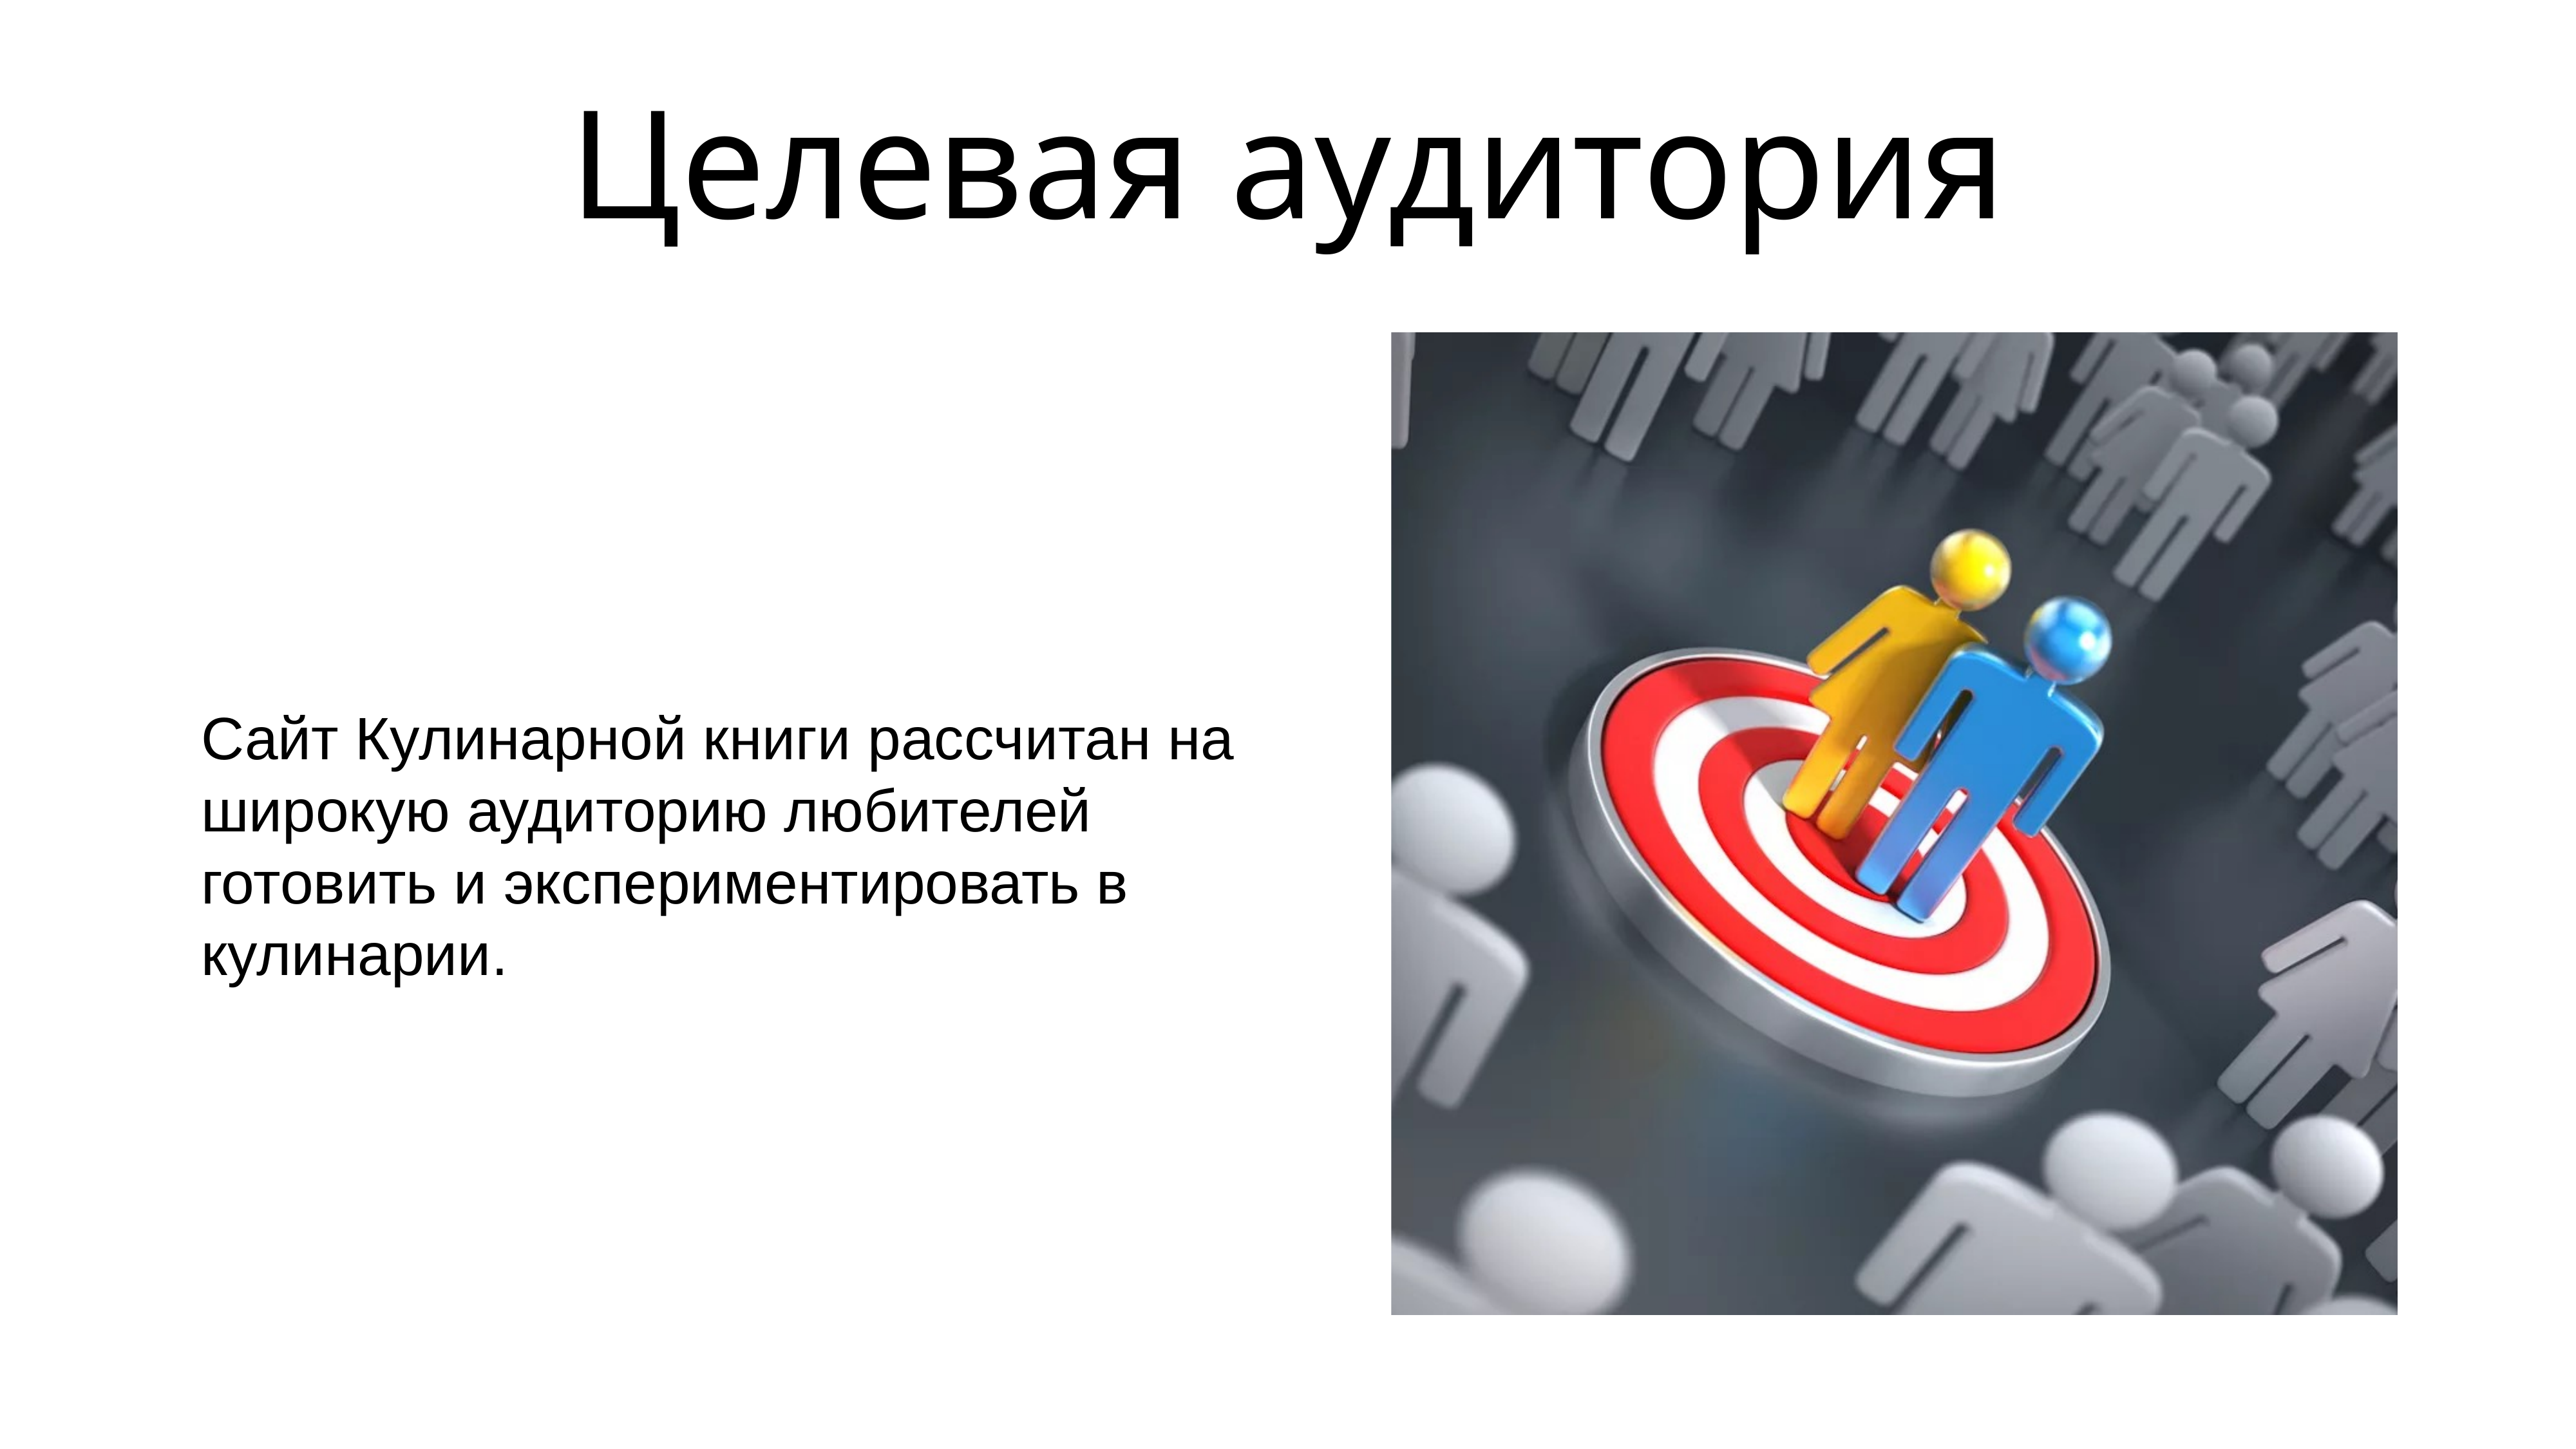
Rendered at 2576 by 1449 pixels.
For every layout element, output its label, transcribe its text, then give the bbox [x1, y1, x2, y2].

list Сайт Кулинарной книги рассчитан на широкую аудиторию любителей готовить и экспериментировать в кулинарии. [195, 352, 1276, 1336]
picture [1391, 332, 2398, 1315]
title Целевая аудитория [178, 37, 2398, 279]
